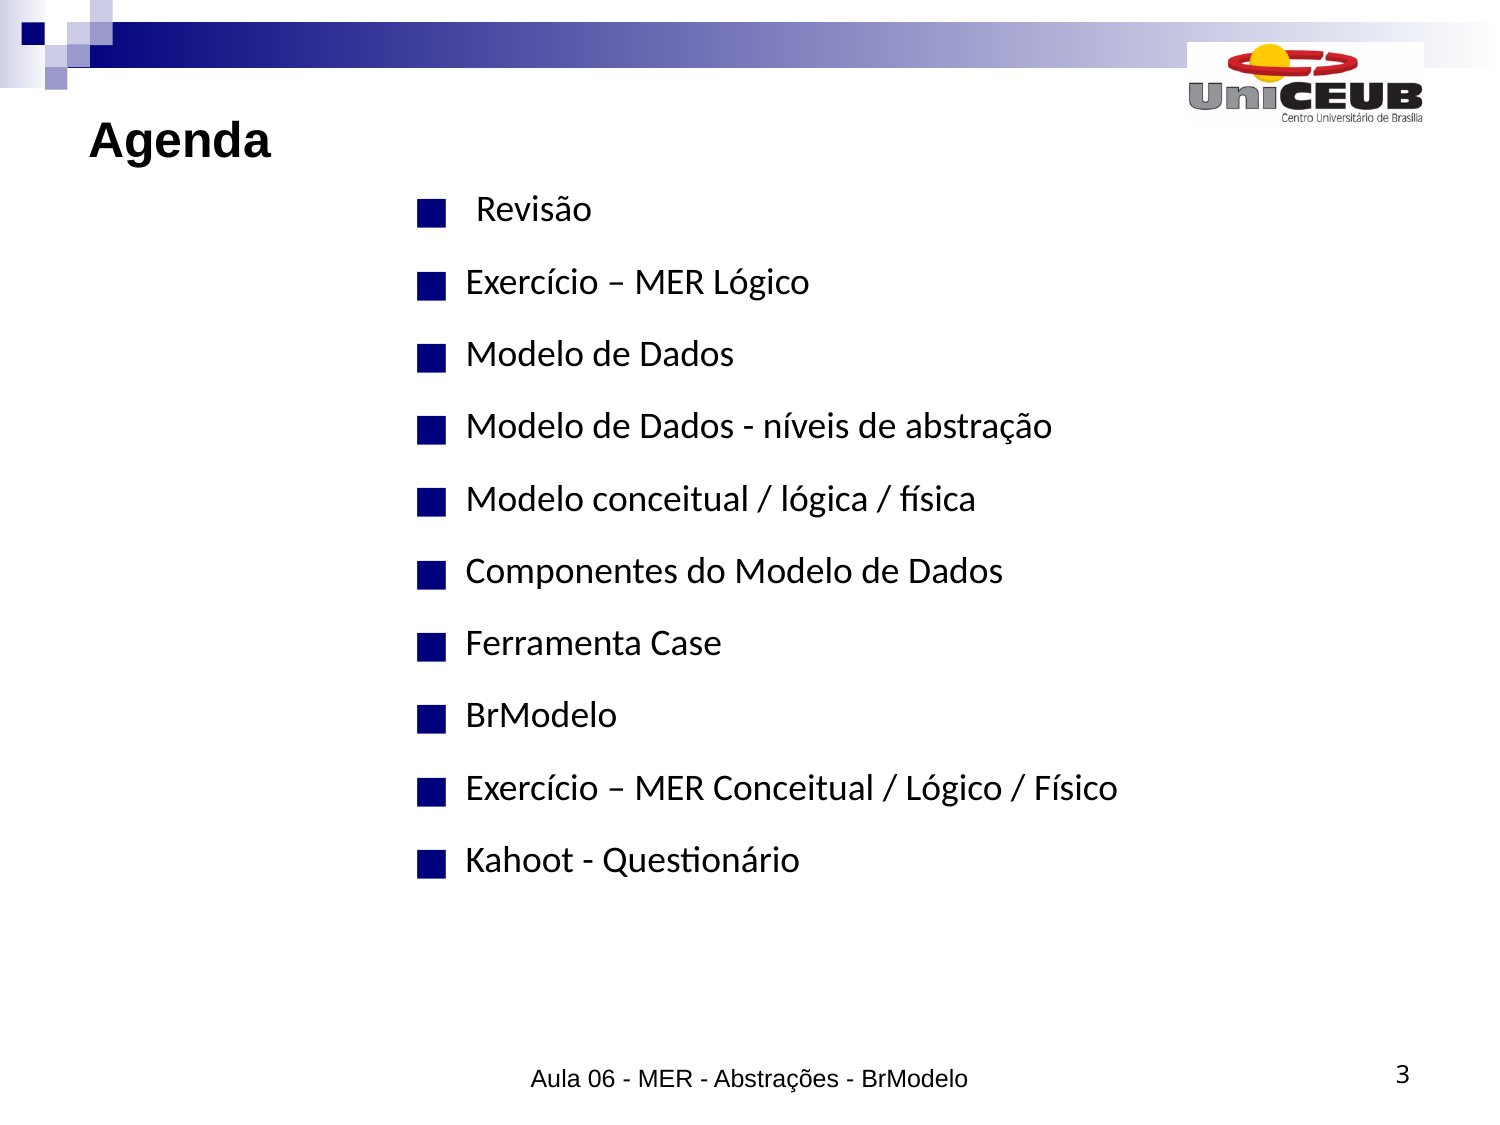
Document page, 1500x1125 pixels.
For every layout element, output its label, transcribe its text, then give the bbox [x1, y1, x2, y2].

picture [1186, 42, 1424, 125]
list Revisão Exercício – MER Lógico Modelo de Dados Modelo de Dados - níveis de abstração Modelo conceitual / lógica / física Componentes do Modelo de Dados Ferramenta Case BrModelo Exercício – MER Conceitual / Lógico / Físico Kahoot - Questionário [375, 173, 1404, 599]
footer Aula 06 - MER - Abstrações - BrModelo [512, 1025, 988, 1100]
text_box ‹#› [1074, 1024, 1425, 1100]
title Agenda [73, 24, 1424, 250]
